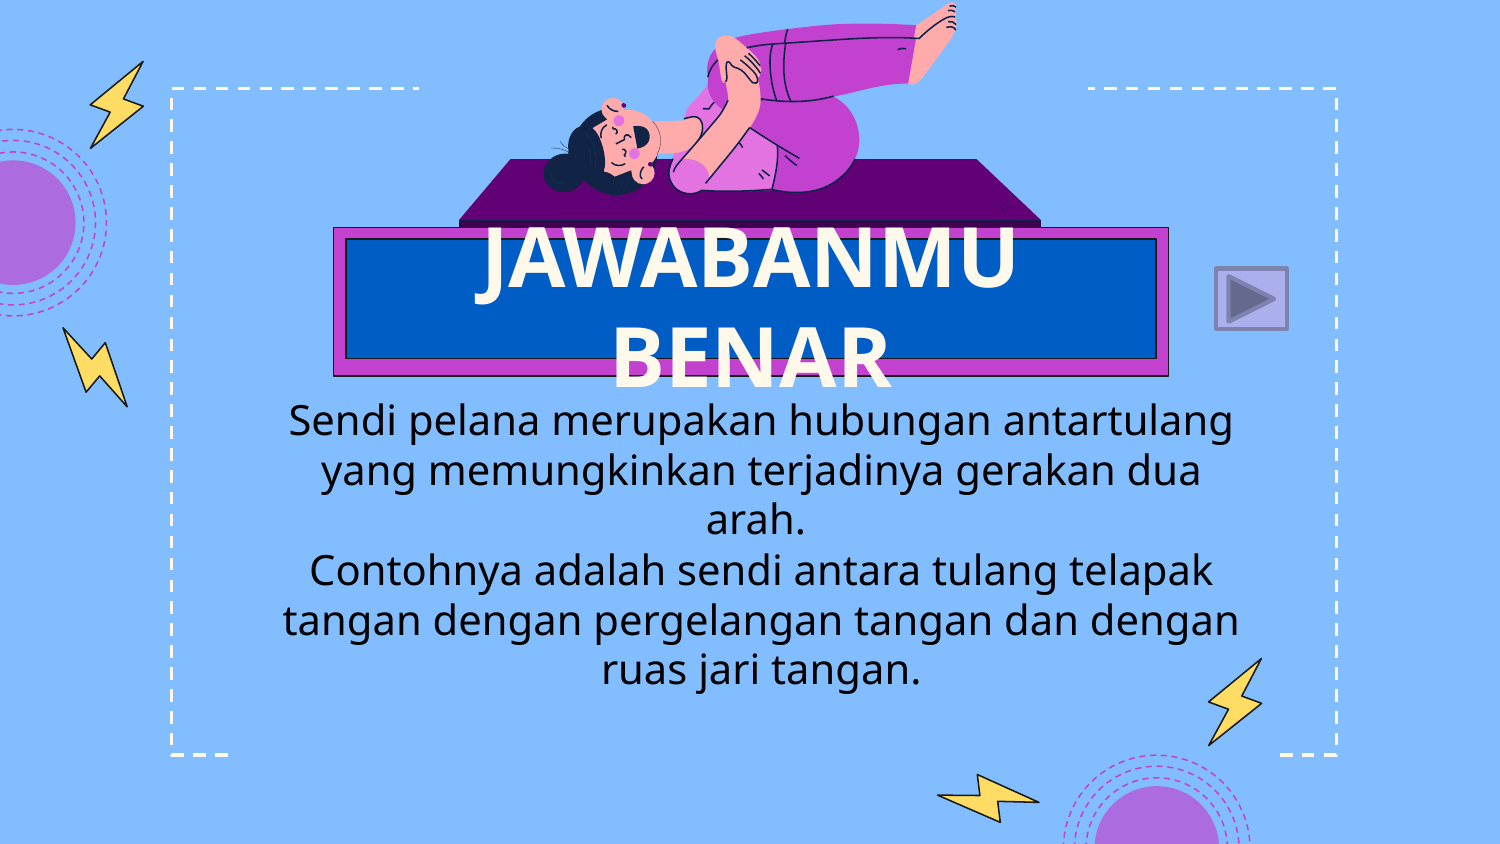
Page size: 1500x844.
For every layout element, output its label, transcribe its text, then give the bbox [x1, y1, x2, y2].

text_box [821, 377, 834, 383]
text_box [873, 377, 888, 383]
text_box [346, 305, 358, 359]
subtitle Sendi pelana merupakan hubungan antartulang yang memungkinkan terjadinya gerakan dua arah. Contohnya adalah sendi antara tulang telapak tangan dengan pergelangan tangan dan dengan ruas jari tangan. [243, 383, 1265, 704]
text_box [458, 2, 1041, 229]
text_box [673, 377, 706, 383]
text_box [1088, 88, 1337, 755]
text_box [1214, 266, 1289, 331]
text_box [1144, 286, 1156, 359]
text_box [171, 88, 420, 755]
text_box [337, 328, 1169, 377]
title JAWABANMU BENAR [358, 249, 1144, 359]
text_box [377, 227, 1131, 239]
text_box [845, 377, 857, 383]
text_box [719, 377, 729, 383]
text_box [781, 377, 795, 383]
text_box [617, 377, 658, 383]
text_box [374, 239, 1134, 249]
text_box [751, 377, 771, 383]
